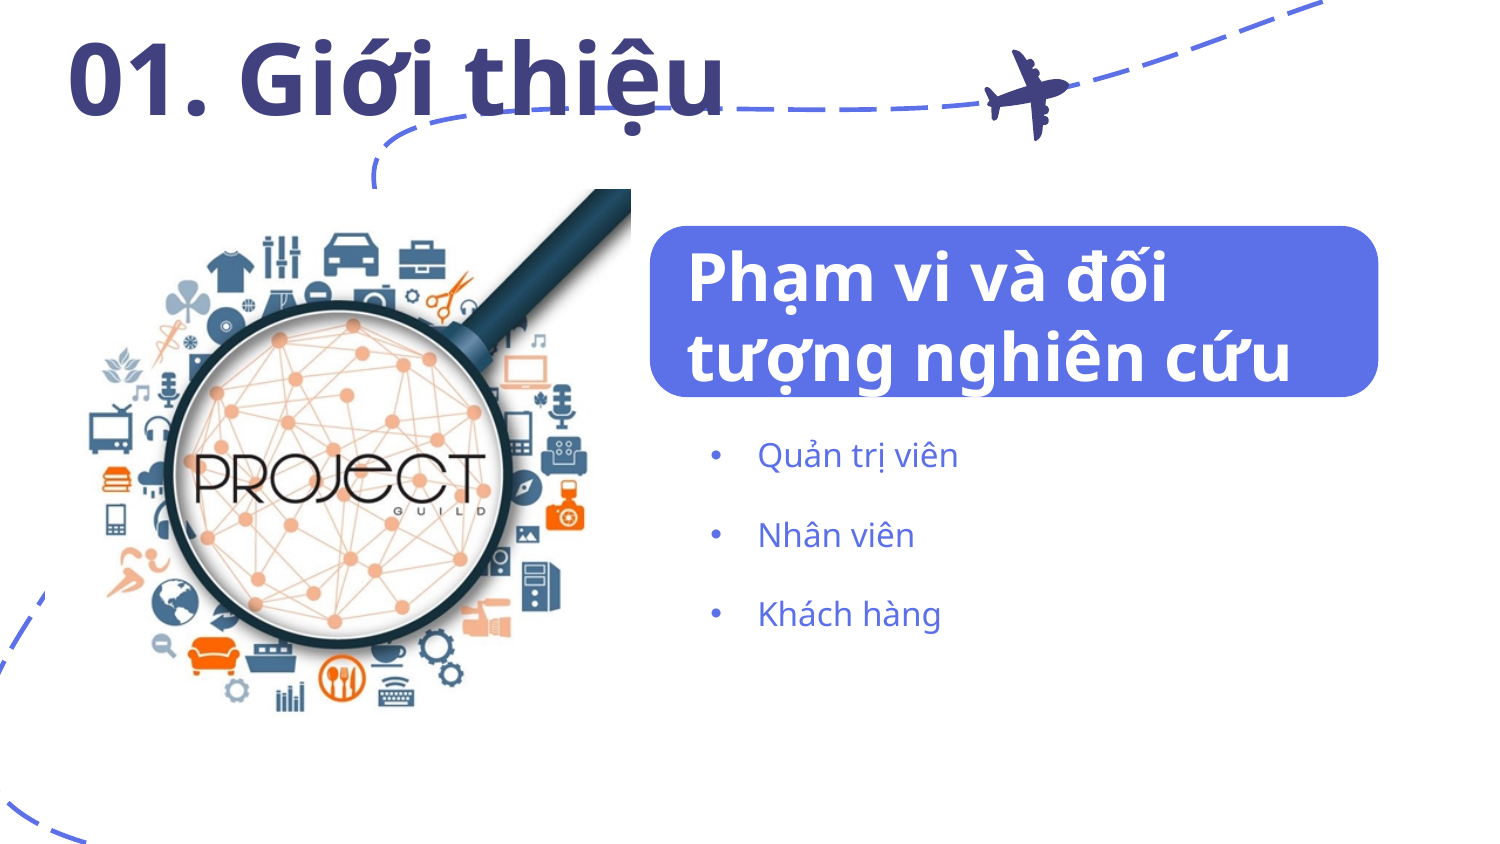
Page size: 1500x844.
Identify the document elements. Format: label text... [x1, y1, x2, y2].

text_box [984, 49, 1070, 142]
text_box 01. Giới thiệu [52, 27, 812, 124]
picture [45, 188, 631, 775]
text_box [0, 0, 1500, 844]
subtitle Quản trị viên Nhân viên Khách hàng [695, 413, 1453, 824]
title Phạm vi và đối tượng nghiên cứu [671, 271, 1349, 359]
